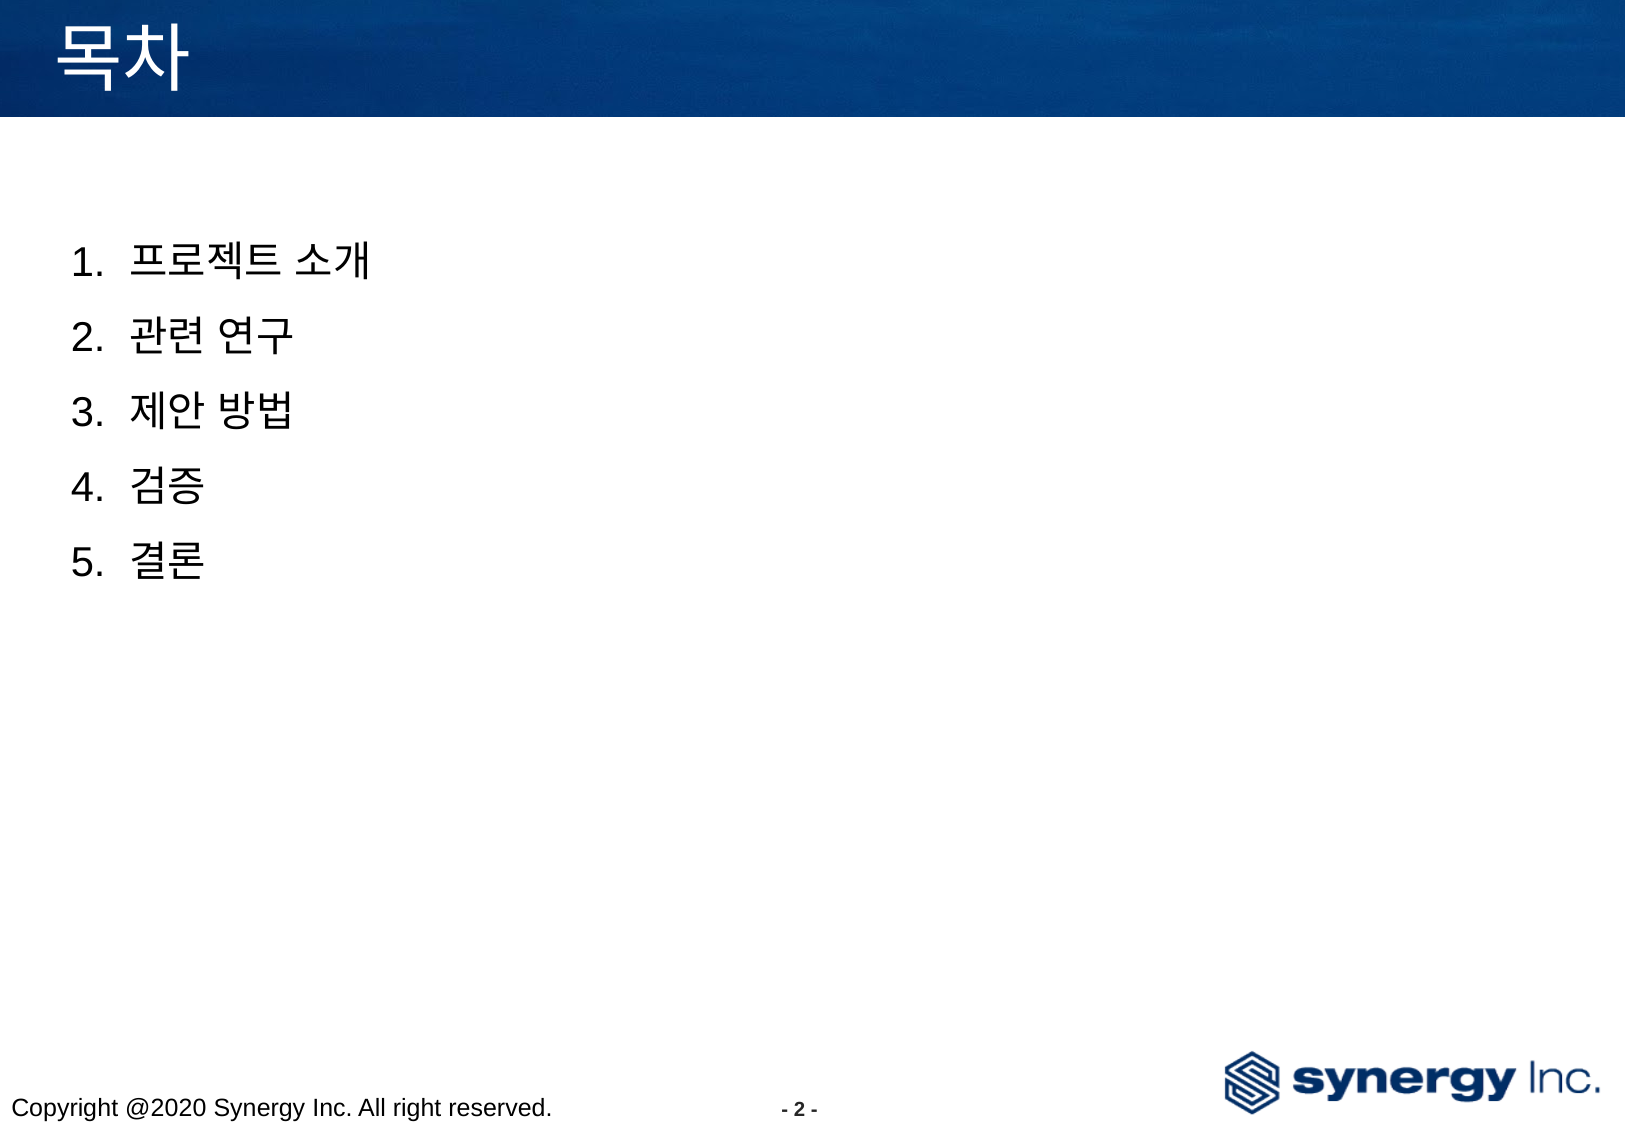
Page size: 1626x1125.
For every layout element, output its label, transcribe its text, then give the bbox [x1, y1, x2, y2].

title 목차 [39, 13, 1580, 103]
picture [0, 0, 1625, 117]
text_box 프로젝트 소개 관련 연구 제안 방법 검증 결론 [39, 109, 1067, 686]
picture [1217, 1043, 1611, 1124]
